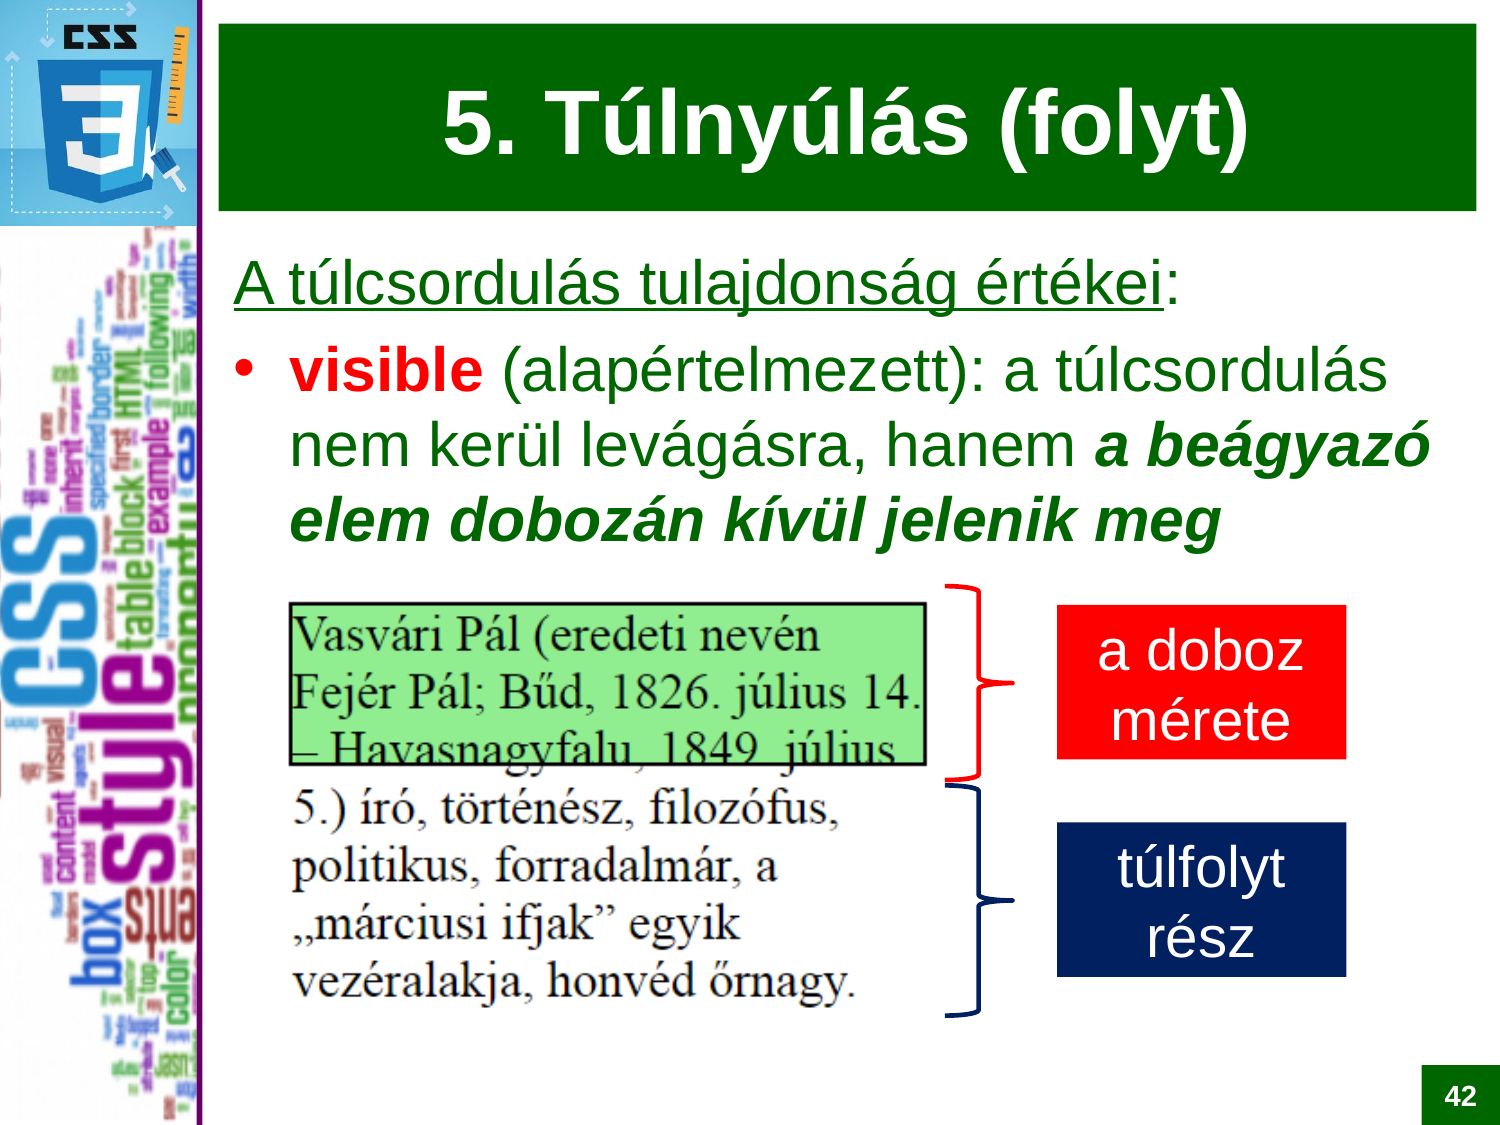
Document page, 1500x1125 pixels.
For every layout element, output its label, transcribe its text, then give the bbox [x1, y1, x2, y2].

text_box [947, 784, 1014, 1017]
picture [0, 0, 197, 1125]
picture [277, 585, 943, 1024]
list A túlcsordulás tulajdonság értékei: visible (alapértelmezett): a túlcsordulás nem kerül levágásra, hanem a beágyazó elem dobozán kívül jelenik meg [218, 234, 1500, 1094]
slide_number 42 [1421, 1065, 1500, 1125]
text_box túlfolyt rész [1057, 822, 1347, 977]
text_box a doboz mérete [1057, 604, 1347, 760]
title 5. Túlnyúlás (folyt) [218, 23, 1477, 212]
text_box [944, 585, 1014, 781]
